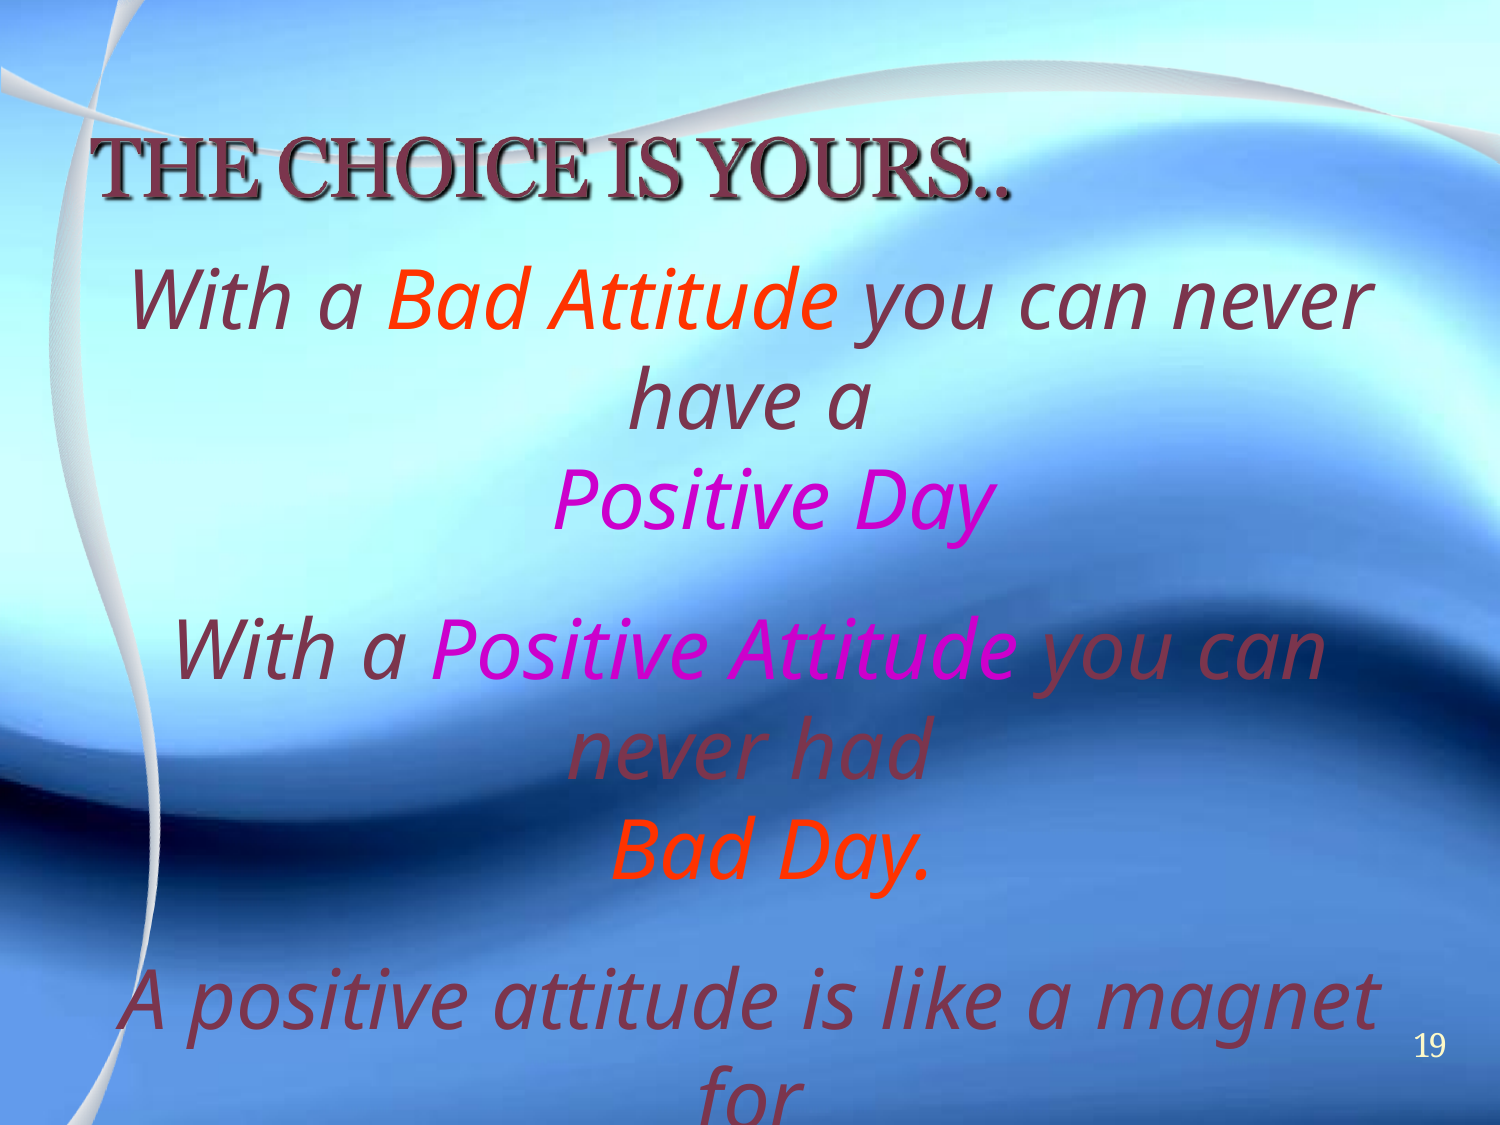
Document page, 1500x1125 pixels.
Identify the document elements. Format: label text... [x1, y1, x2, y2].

slide_number 19 [1406, 1036, 1453, 1125]
text_box With a Bad Attitude you can never have a Positive Day With a Positive Attitude you can never had Bad Day. A positive attitude is like a magnet for positive results [106, 244, 1394, 1125]
picture [0, 0, 1500, 1125]
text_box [38, 88, 1069, 226]
